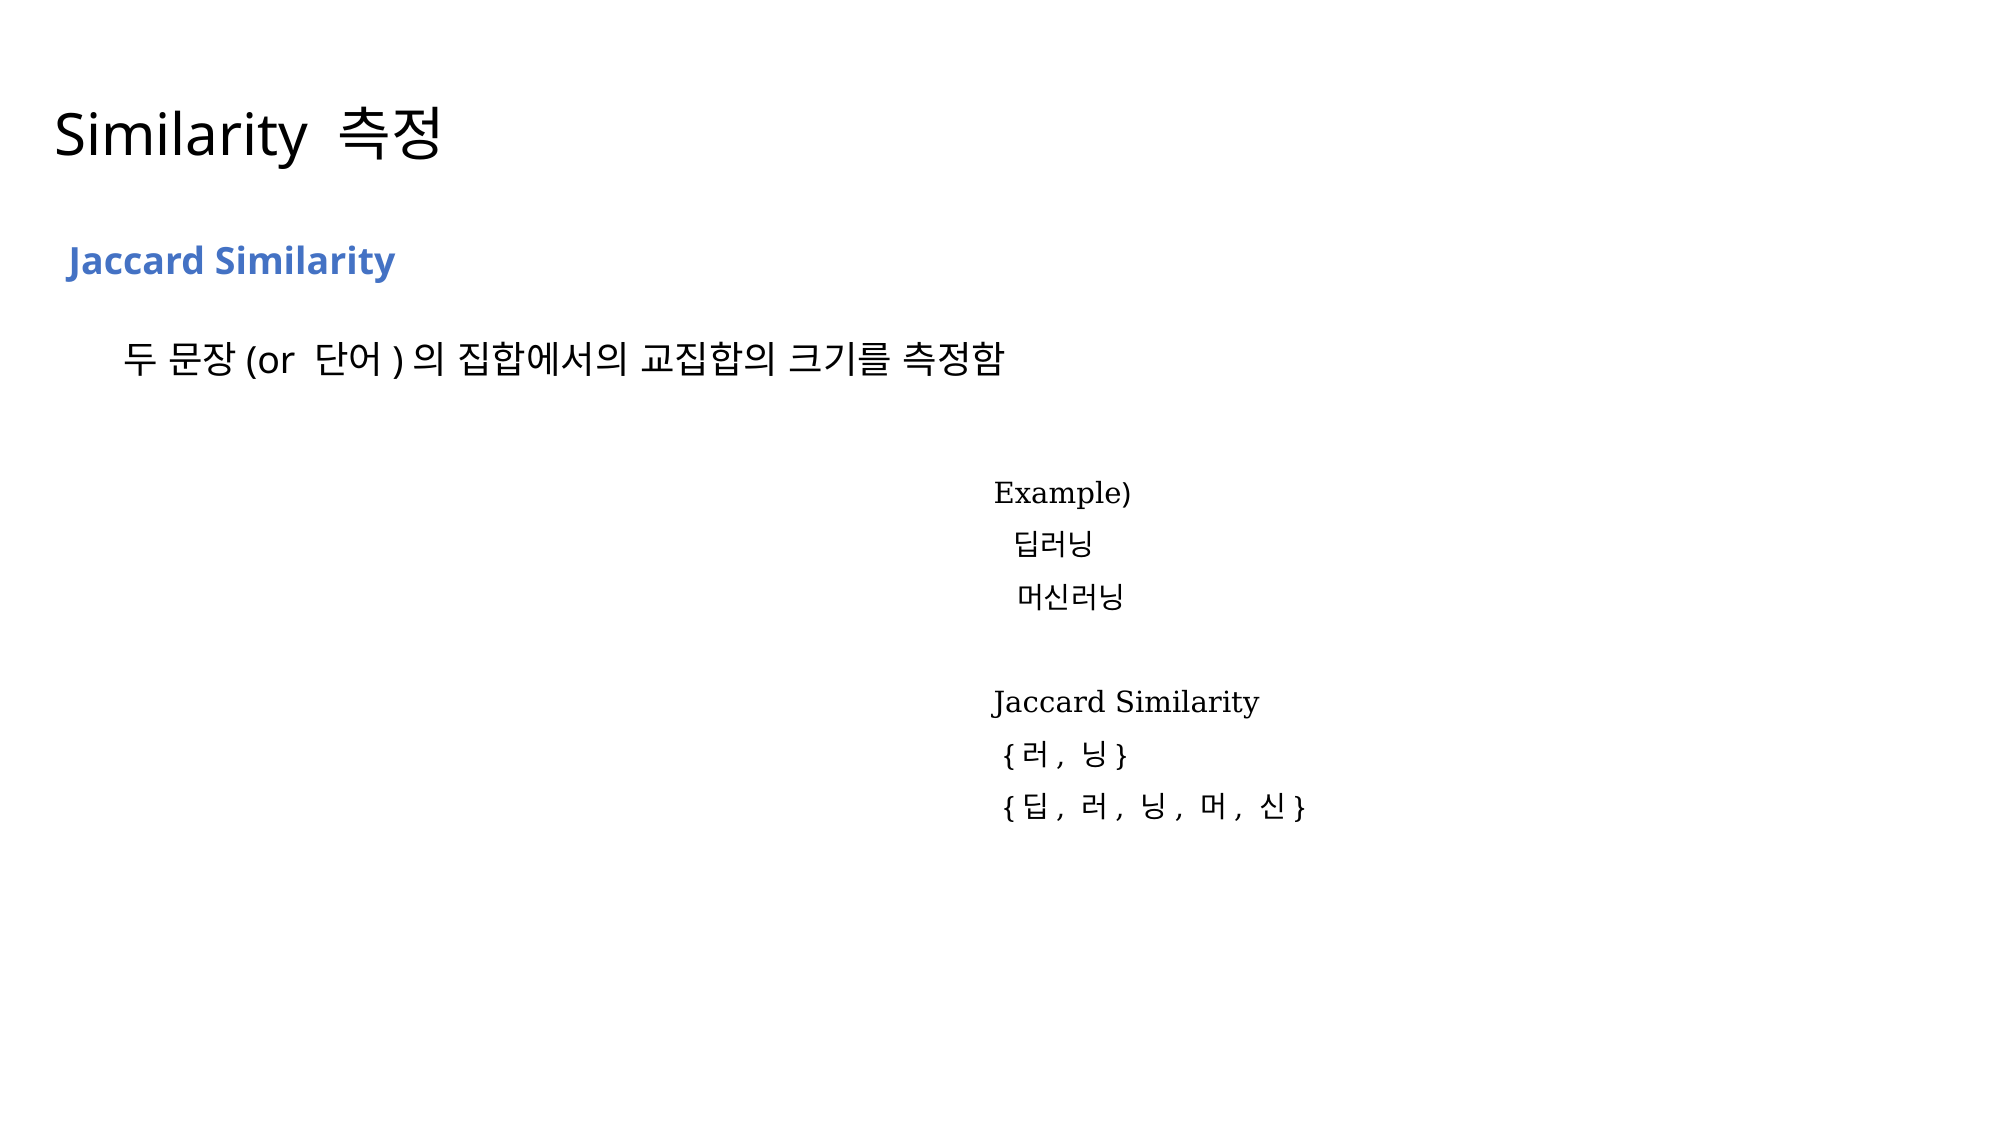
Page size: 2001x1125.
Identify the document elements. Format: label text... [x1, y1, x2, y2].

text_box Similarity 측정 [39, 89, 460, 175]
text_box 두 문장(or 단어)의 집합에서의 교집합의 크기를 측정함 [108, 328, 1022, 389]
text_box Jaccard Similarity [54, 229, 411, 290]
